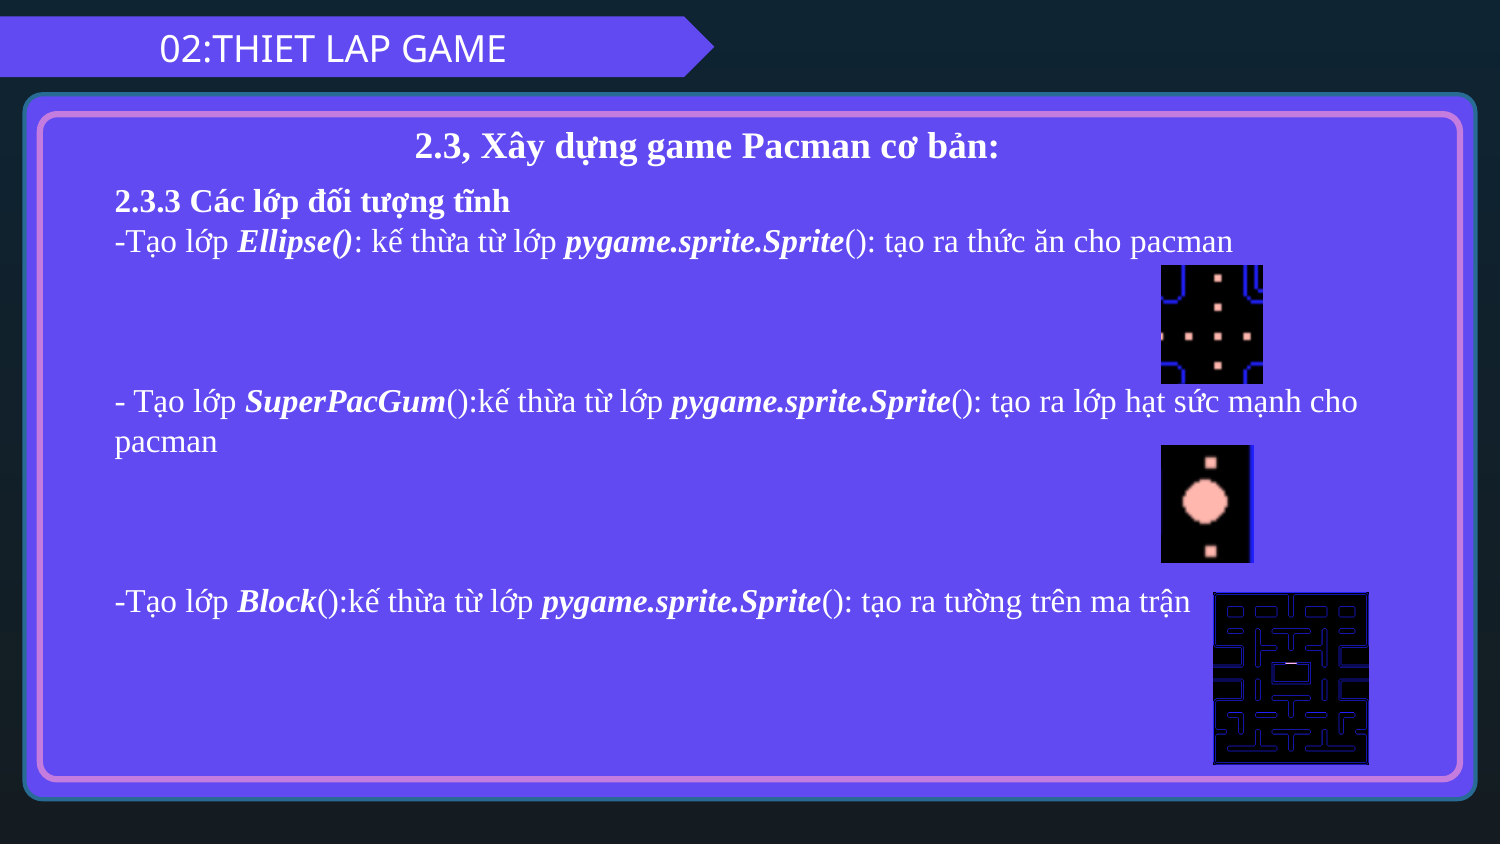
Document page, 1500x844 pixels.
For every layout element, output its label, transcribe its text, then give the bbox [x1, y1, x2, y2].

picture [1213, 592, 1369, 765]
text_box [708, 37, 717, 57]
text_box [24, 93, 1476, 800]
picture [1161, 445, 1254, 564]
picture [1161, 265, 1263, 384]
text_box 02:THIET LAP GAME [0, 17, 708, 78]
